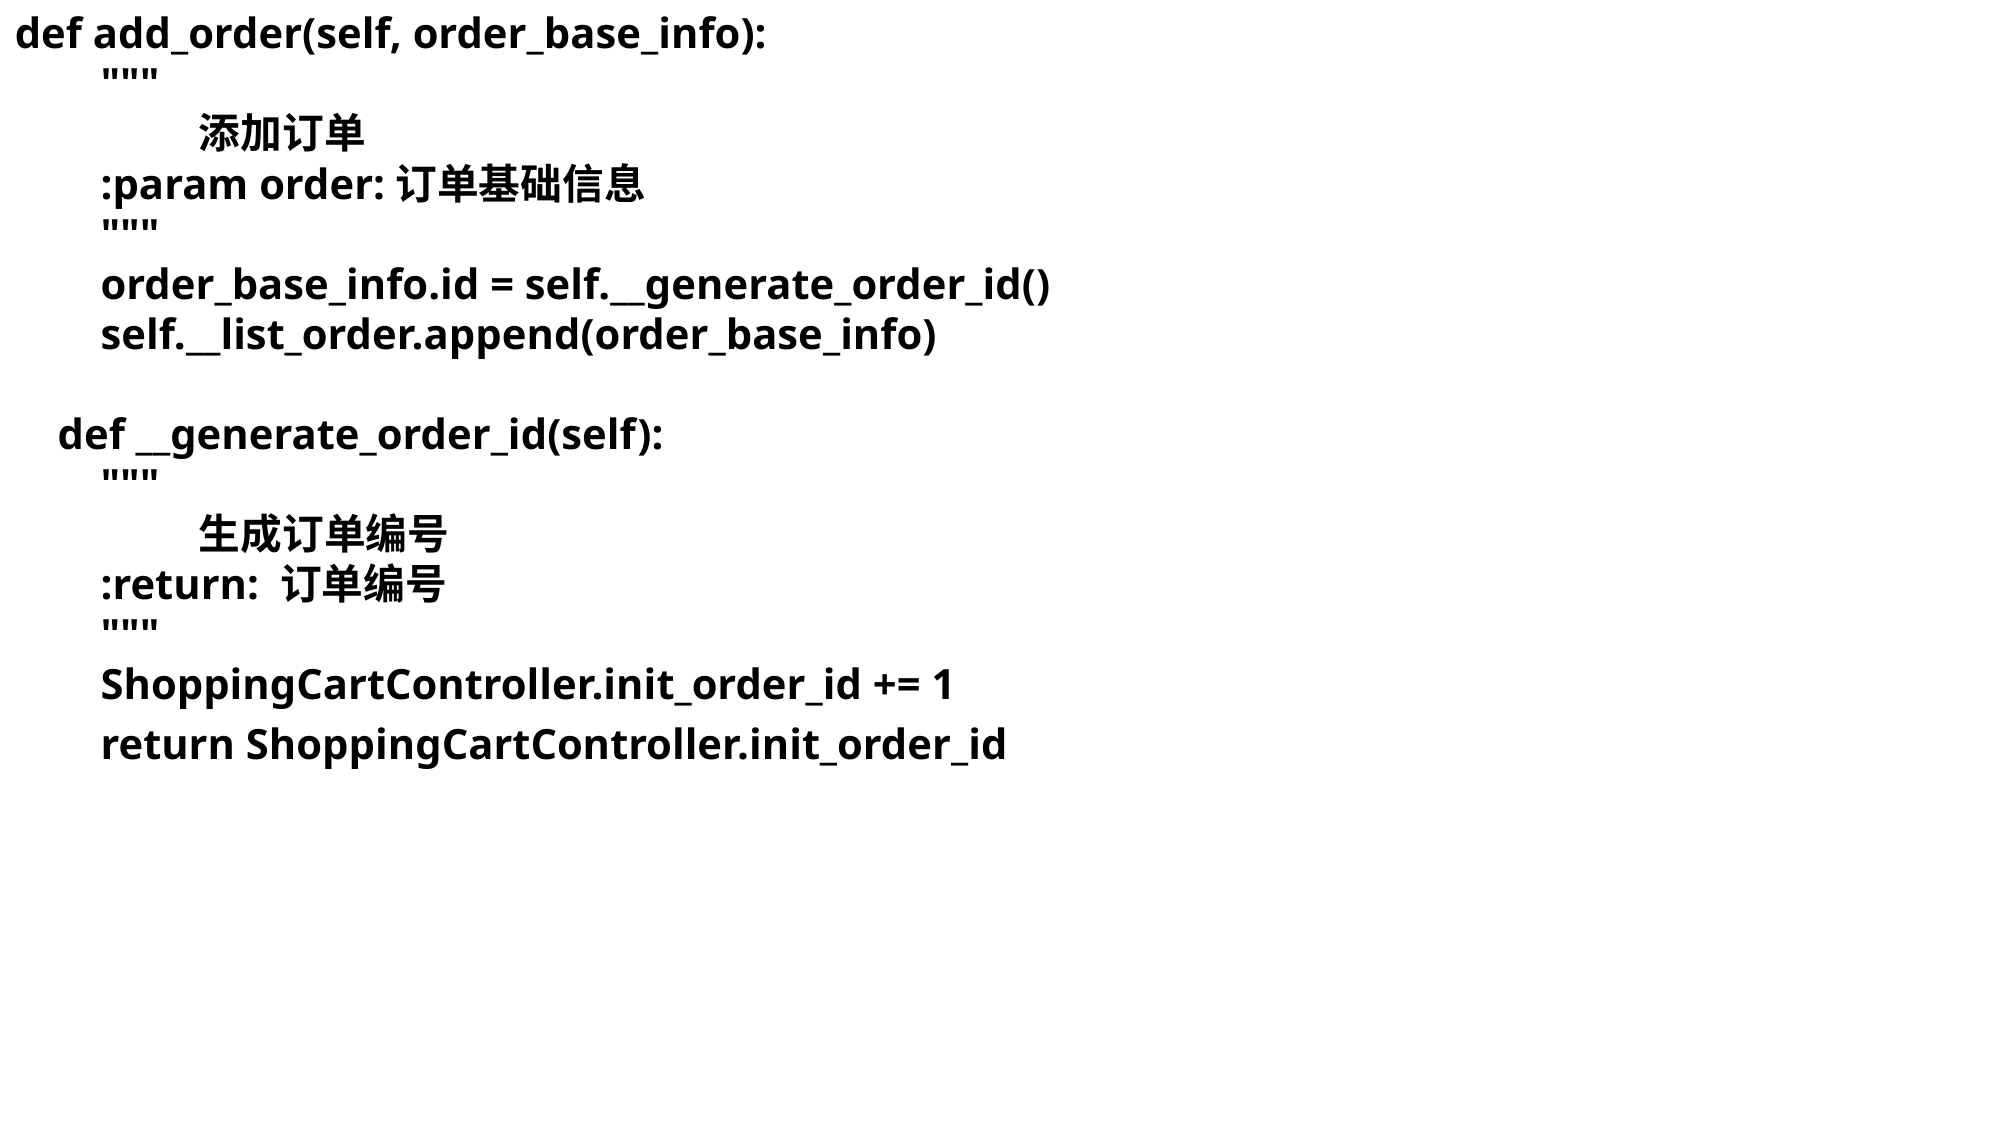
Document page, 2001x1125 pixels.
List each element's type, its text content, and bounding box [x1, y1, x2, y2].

text_box def add_order(self, order_base_info): """ 添加订单 :param order:订单基础信息 """ order_base_info.id = self.__generate_order_id() self.__list_order.append(order_base_info) def __generate_order_id(self): """ 生成订单编号 :return: 订单编号 """ ShoppingCartController.init_order_id += 1 return ShoppingCartController.init_order_id [0, 0, 1560, 832]
